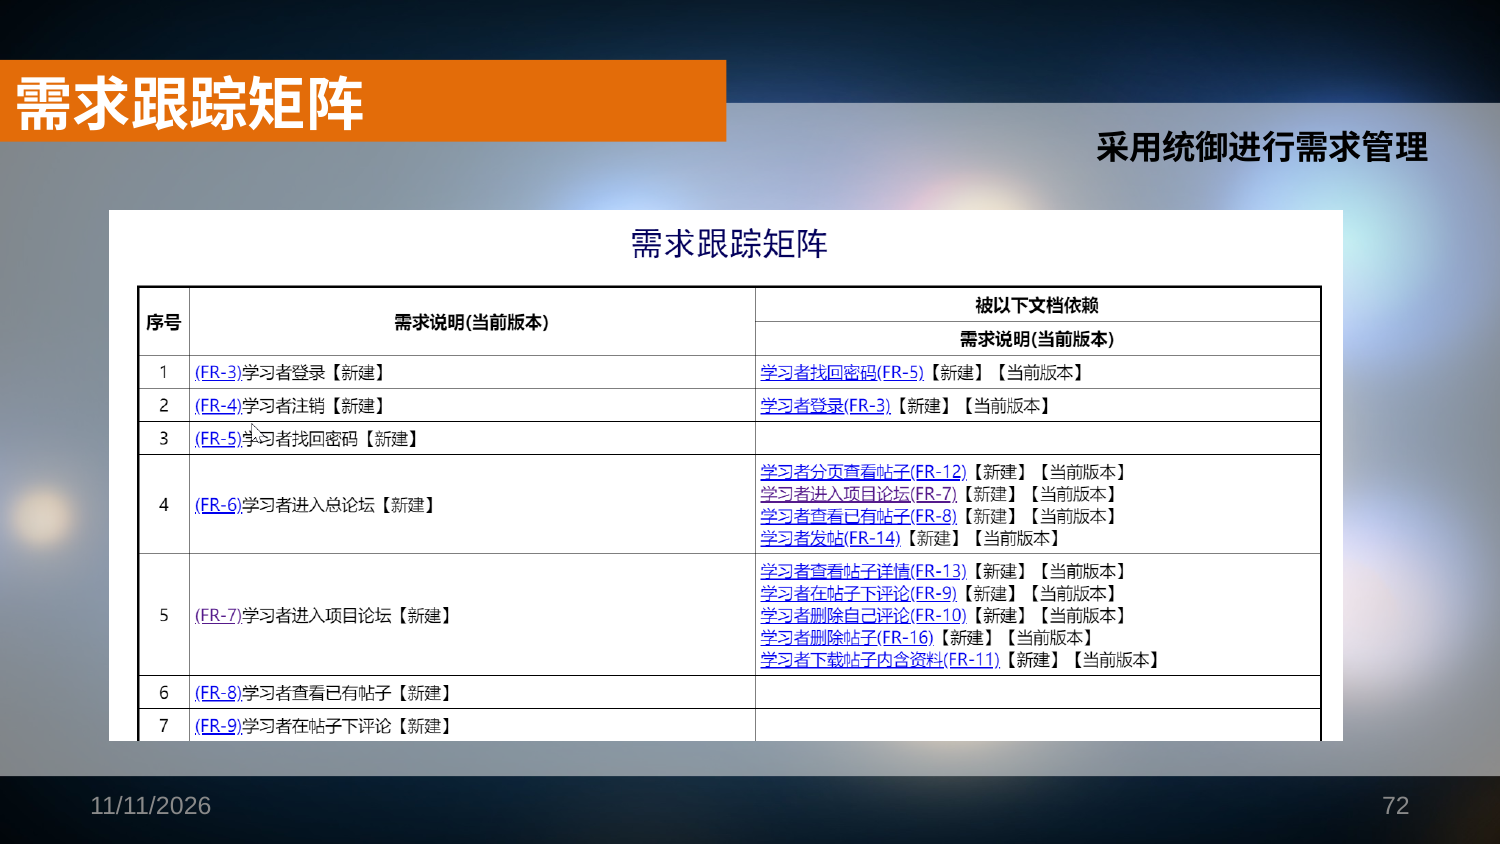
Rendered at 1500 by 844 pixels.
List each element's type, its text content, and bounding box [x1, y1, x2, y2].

picture [109, 209, 1344, 741]
text_box [0, 102, 1500, 777]
picture [0, 777, 1500, 844]
text_box 需求跟踪矩阵 [0, 59, 727, 145]
slide_number 72 [1074, 781, 1426, 828]
text_box 采用统御进行需求管理 [1081, 118, 1444, 174]
picture [0, 0, 1500, 102]
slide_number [74, 781, 426, 828]
